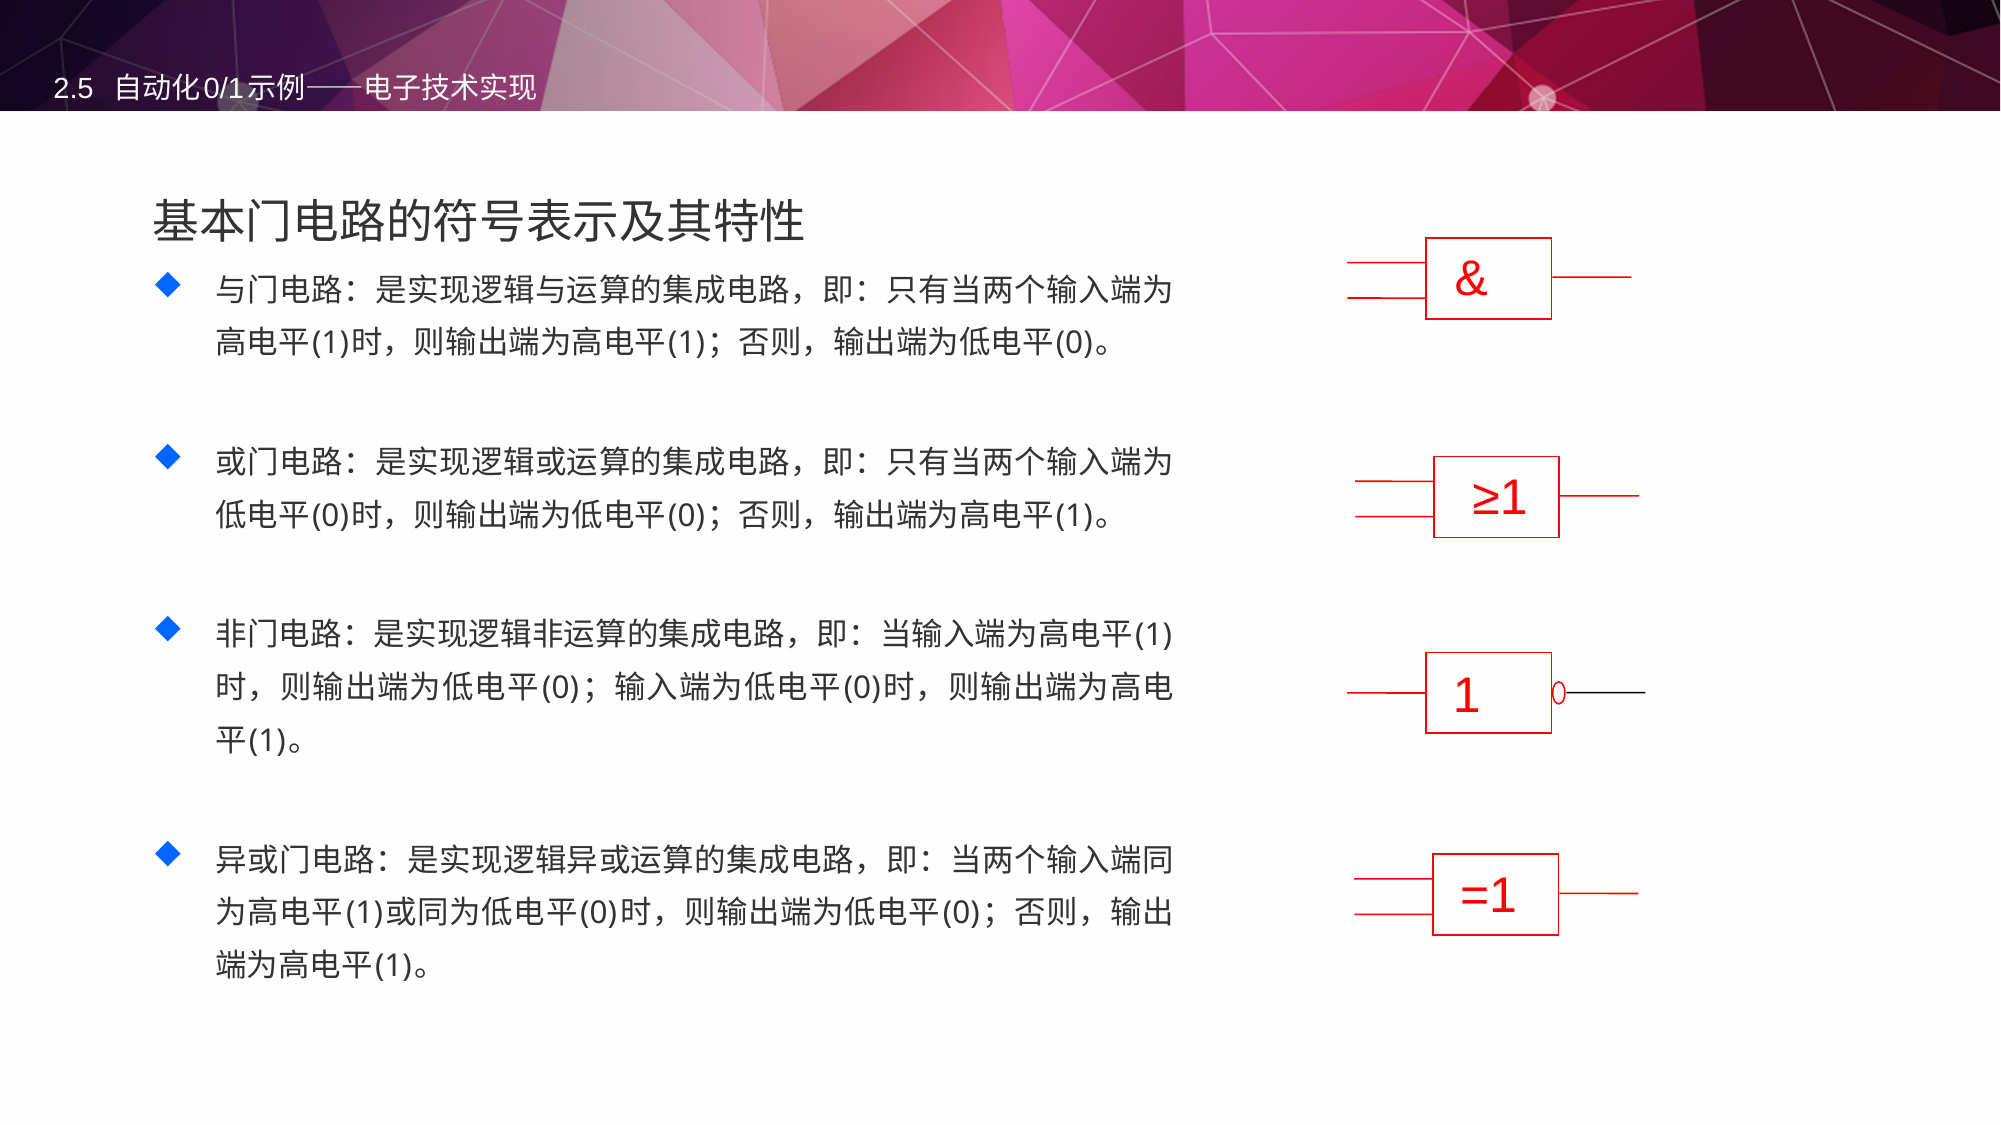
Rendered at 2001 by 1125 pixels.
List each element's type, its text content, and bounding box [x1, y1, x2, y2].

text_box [1347, 237, 1632, 319]
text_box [1347, 652, 1646, 734]
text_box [1355, 456, 1640, 538]
picture [0, 0, 2001, 1125]
list 基本门电路的符号表示及其特性 与门电路：是实现逻辑与运算的集成电路，即：只有当两个输入端为高电平(1)时，则输出端为高电平(1)；否则，输出端为低电平(0)。 或门电路：是实现逻辑或运算的集成电路，即：只有当两个输入端为低电平(0)时，则输出端为低电平(0)；否则，输出端为高电平(1)。 非门电路：是实现逻辑非运算的集成电路，即：当输入端为高电平(1)时，则输出端为低电平(0)；输入端为低电平(0)时，则输出端为高电平(1)。 异或门电路：是实现逻辑异或运算的集成电路，即：当两个输入端同为高电平(1)或同为低电平(0)时，则输出端为低电平(0)；否则，输出端为高电平(1)。 [137, 161, 1190, 1014]
title 2.5 自动化0/1示例——电子技术实现 [38, 65, 1853, 180]
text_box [1354, 854, 1639, 936]
